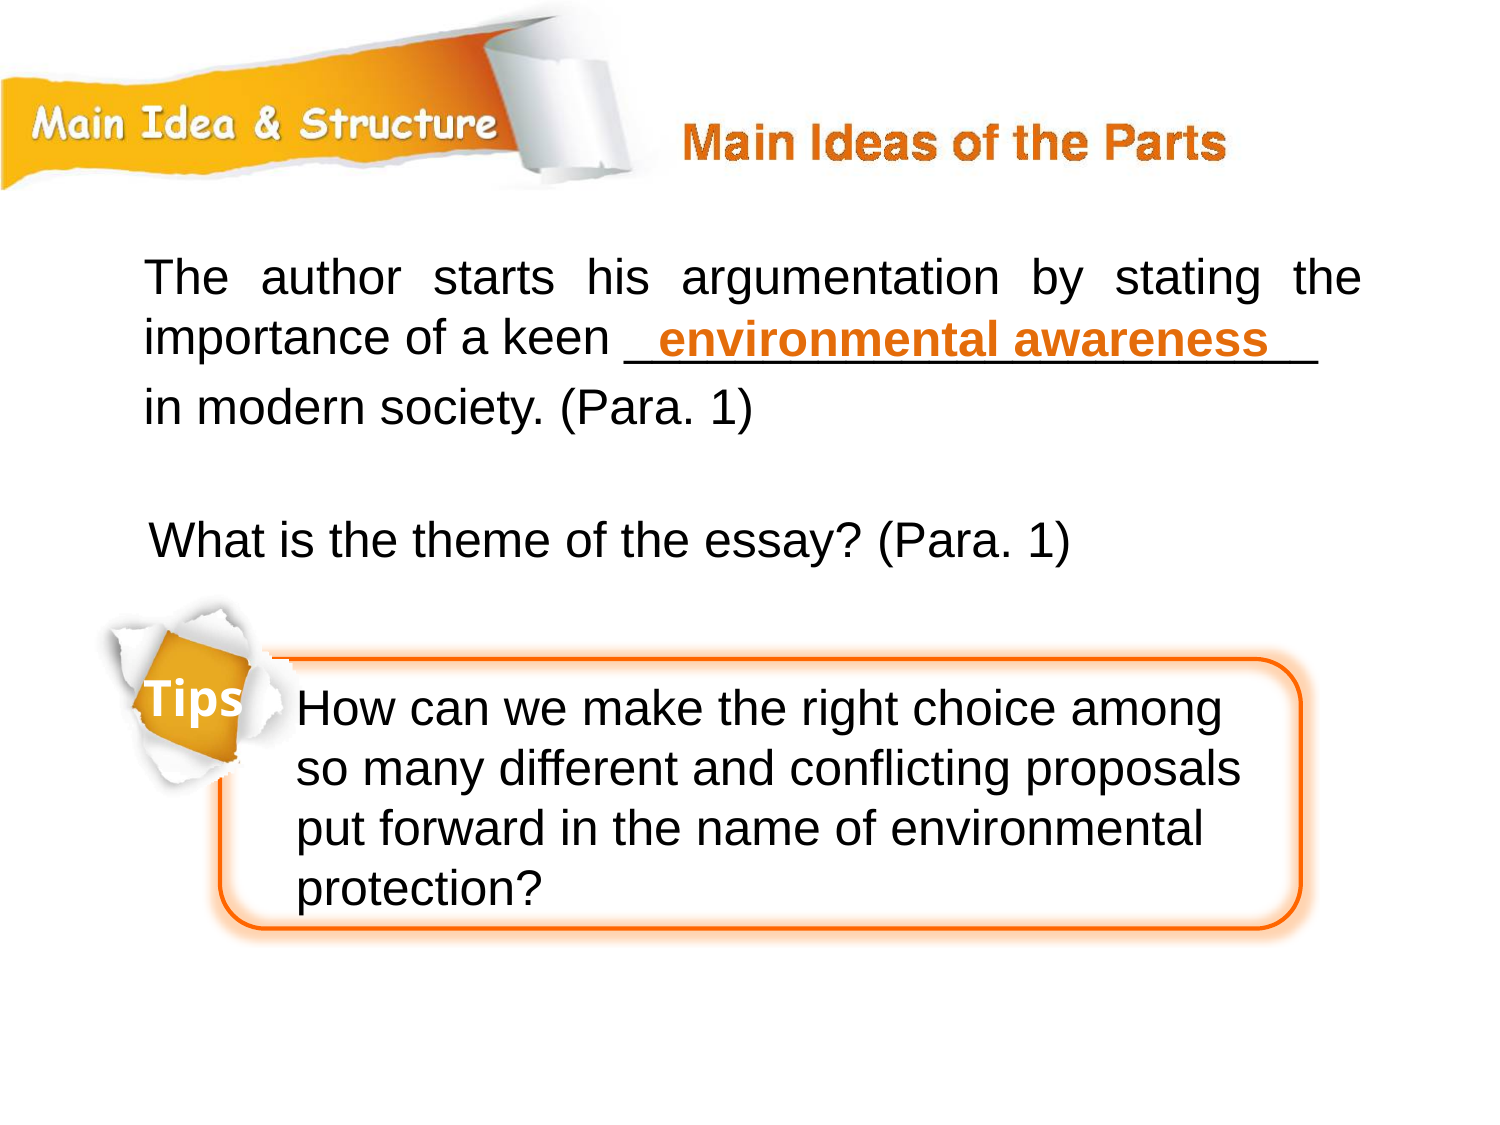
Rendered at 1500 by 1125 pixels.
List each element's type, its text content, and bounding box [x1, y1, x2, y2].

text_box environmental awareness [643, 299, 1395, 374]
text_box What is the theme of the essay? (Para. 1) [133, 499, 1341, 575]
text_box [88, 575, 1337, 929]
picture [0, 0, 1325, 192]
text_box The author starts his argumentation by stating the importance of a keen _________________________ in modern society. (Para. 1) [128, 237, 1378, 442]
